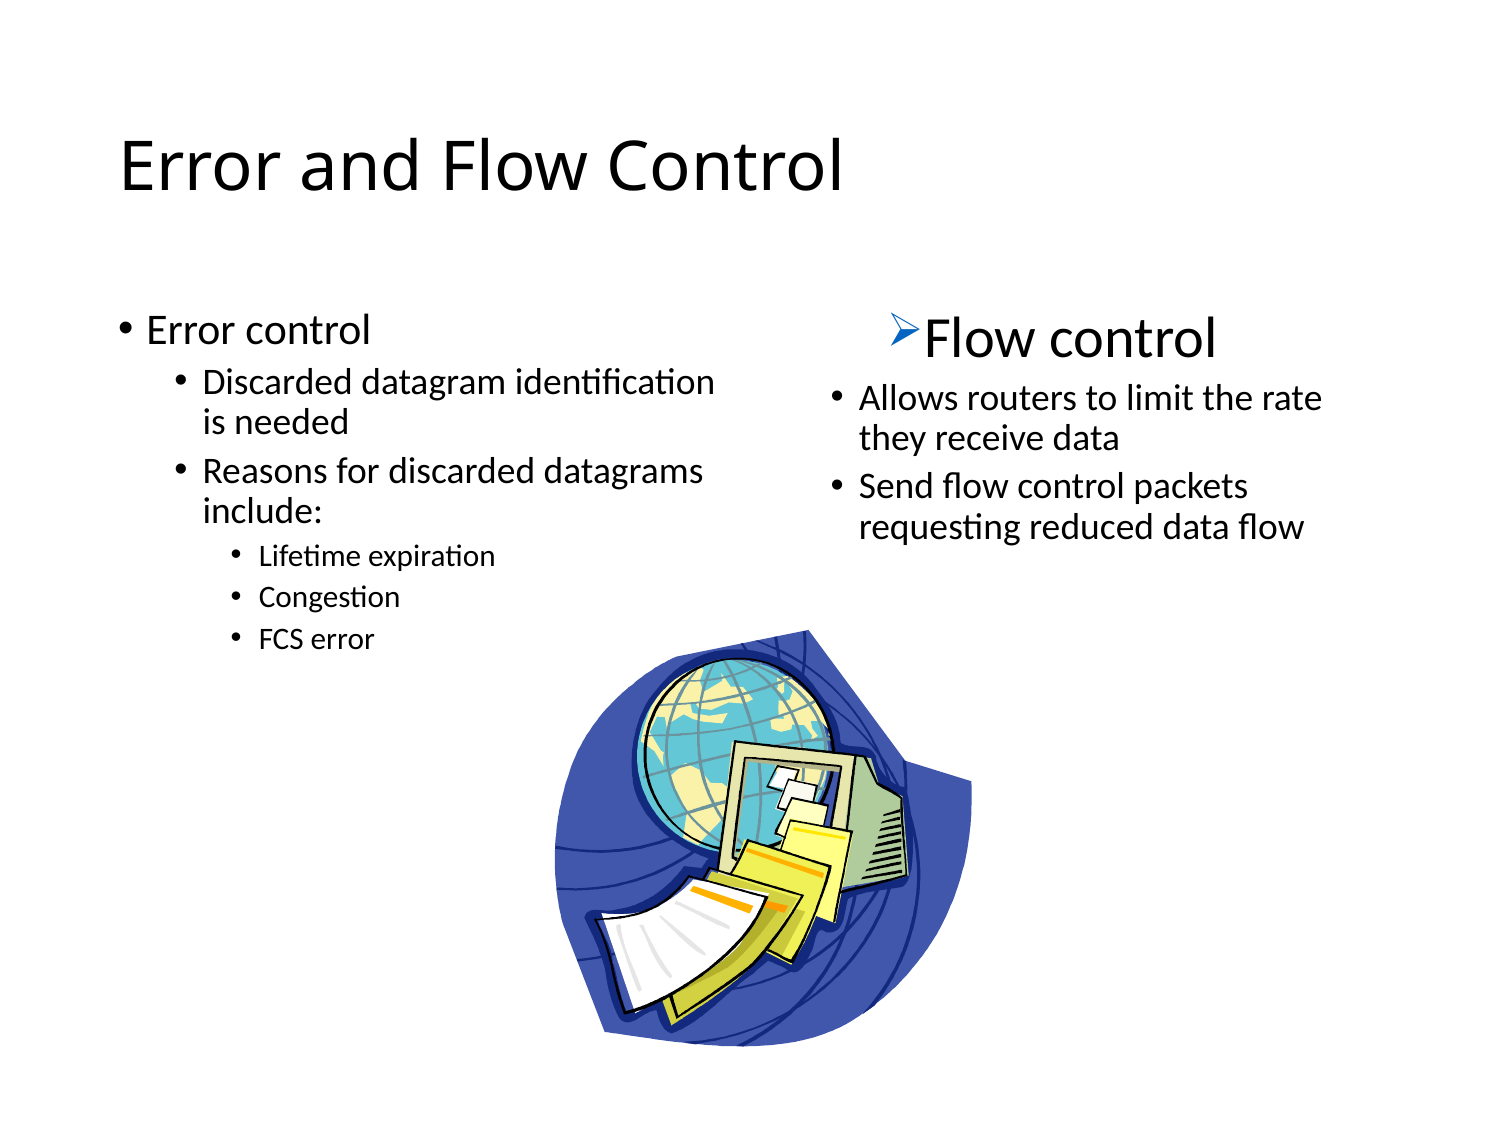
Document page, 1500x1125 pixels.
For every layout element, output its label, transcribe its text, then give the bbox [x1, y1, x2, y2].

title Error and Flow Control [103, 59, 1397, 278]
list Flow control Allows routers to limit the rate they receive data Send flow control packets requesting reduced data flow [759, 299, 1397, 1014]
list Error control Discarded datagram identification is needed Reasons for discarded datagrams include: Lifetime expiration Congestion FCS error [103, 299, 741, 1014]
picture [549, 624, 977, 1052]
